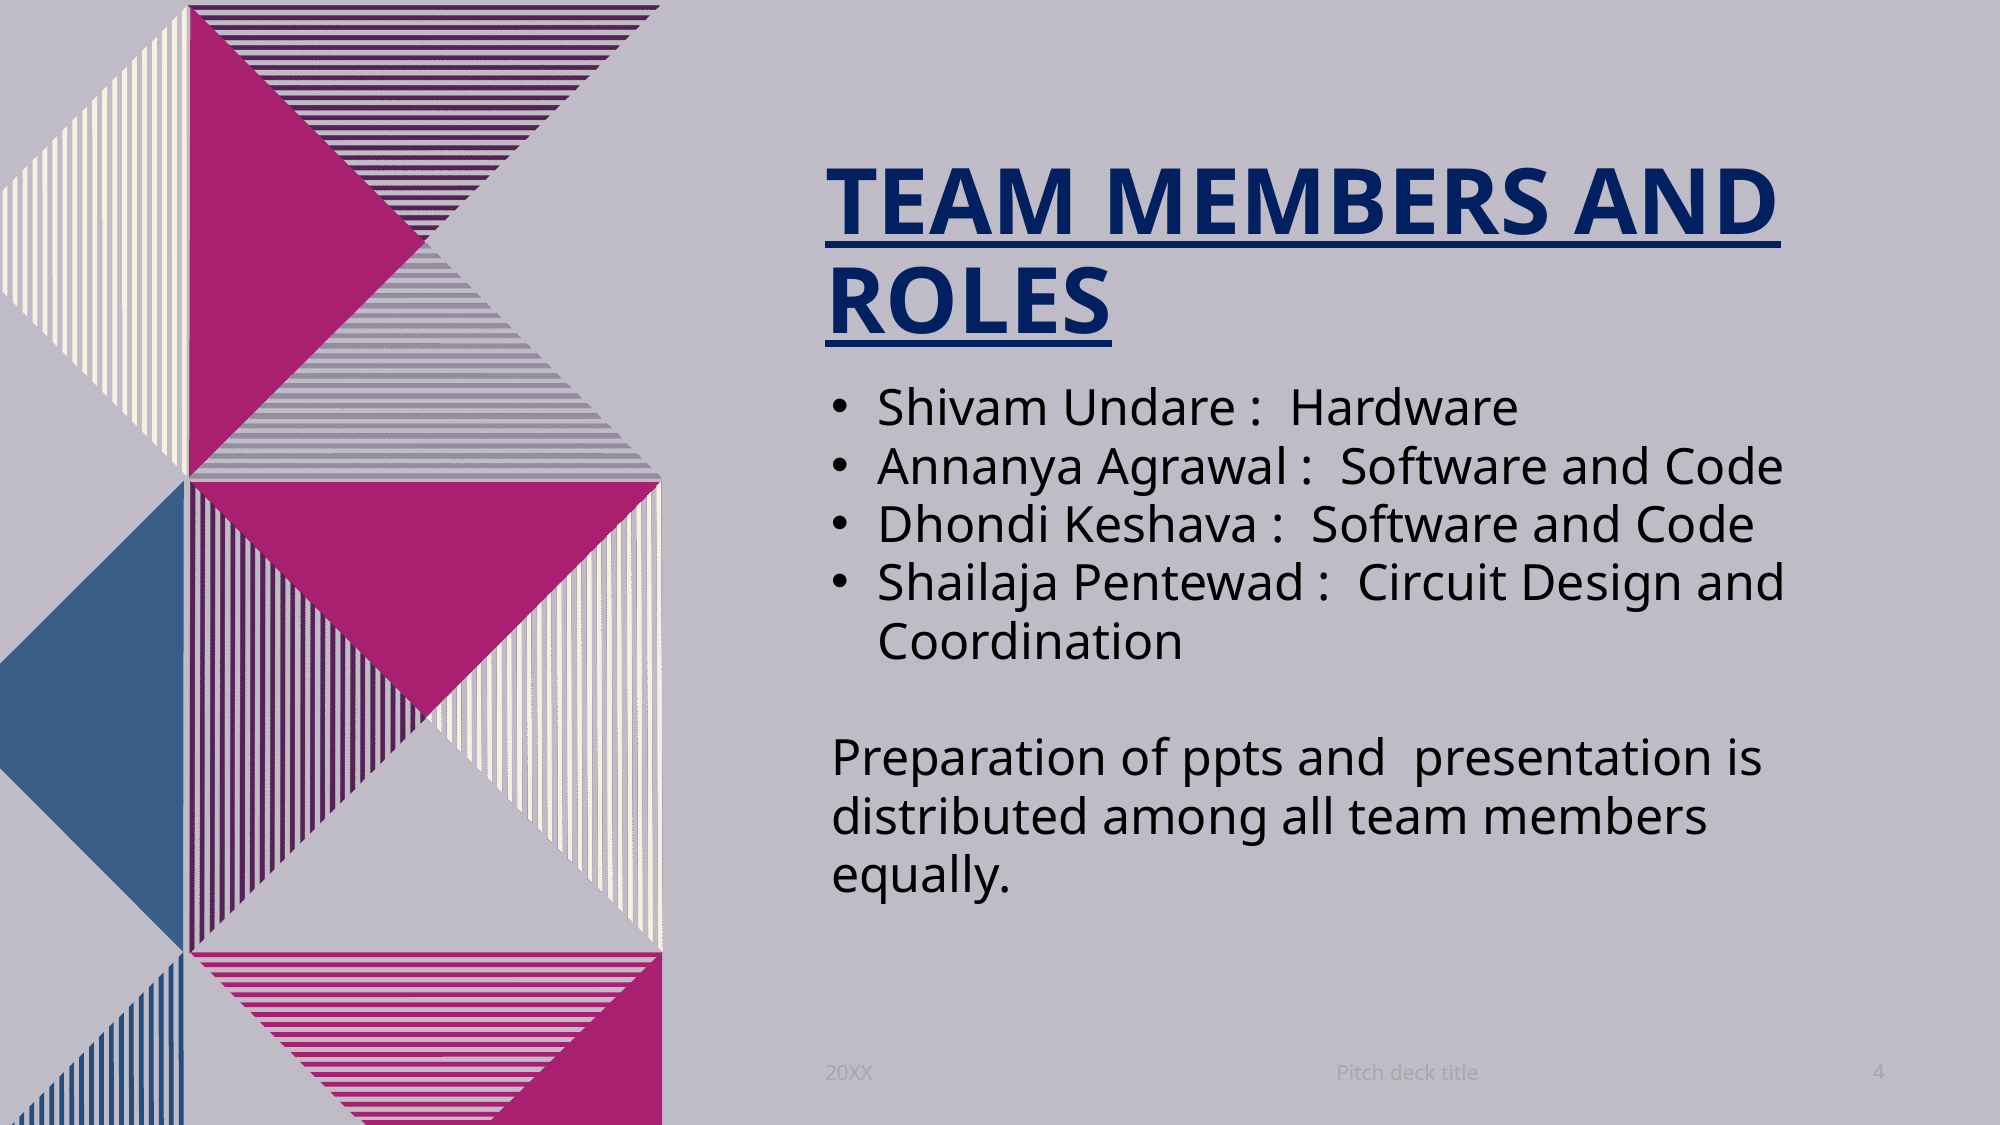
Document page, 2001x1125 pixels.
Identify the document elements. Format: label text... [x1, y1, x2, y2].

footer Pitch deck title [1219, 1041, 1595, 1102]
picture [188, 0, 659, 240]
picture [184, 481, 425, 953]
slide_number 4 [1824, 1042, 1900, 1103]
picture [190, 242, 661, 482]
slide_number 20XX [810, 1042, 990, 1103]
list Shivam Undare : Hardware Annanya Agrawal : Software and Code Dhondi Keshava : Software and Code Shailaja Pentewad : Circuit Design and Coordination Preparation of ppts and presentation is distributed among all team members equally. [810, 369, 1860, 1045]
title Team Members And Roles [810, 147, 1860, 365]
picture [426, 481, 810, 952]
